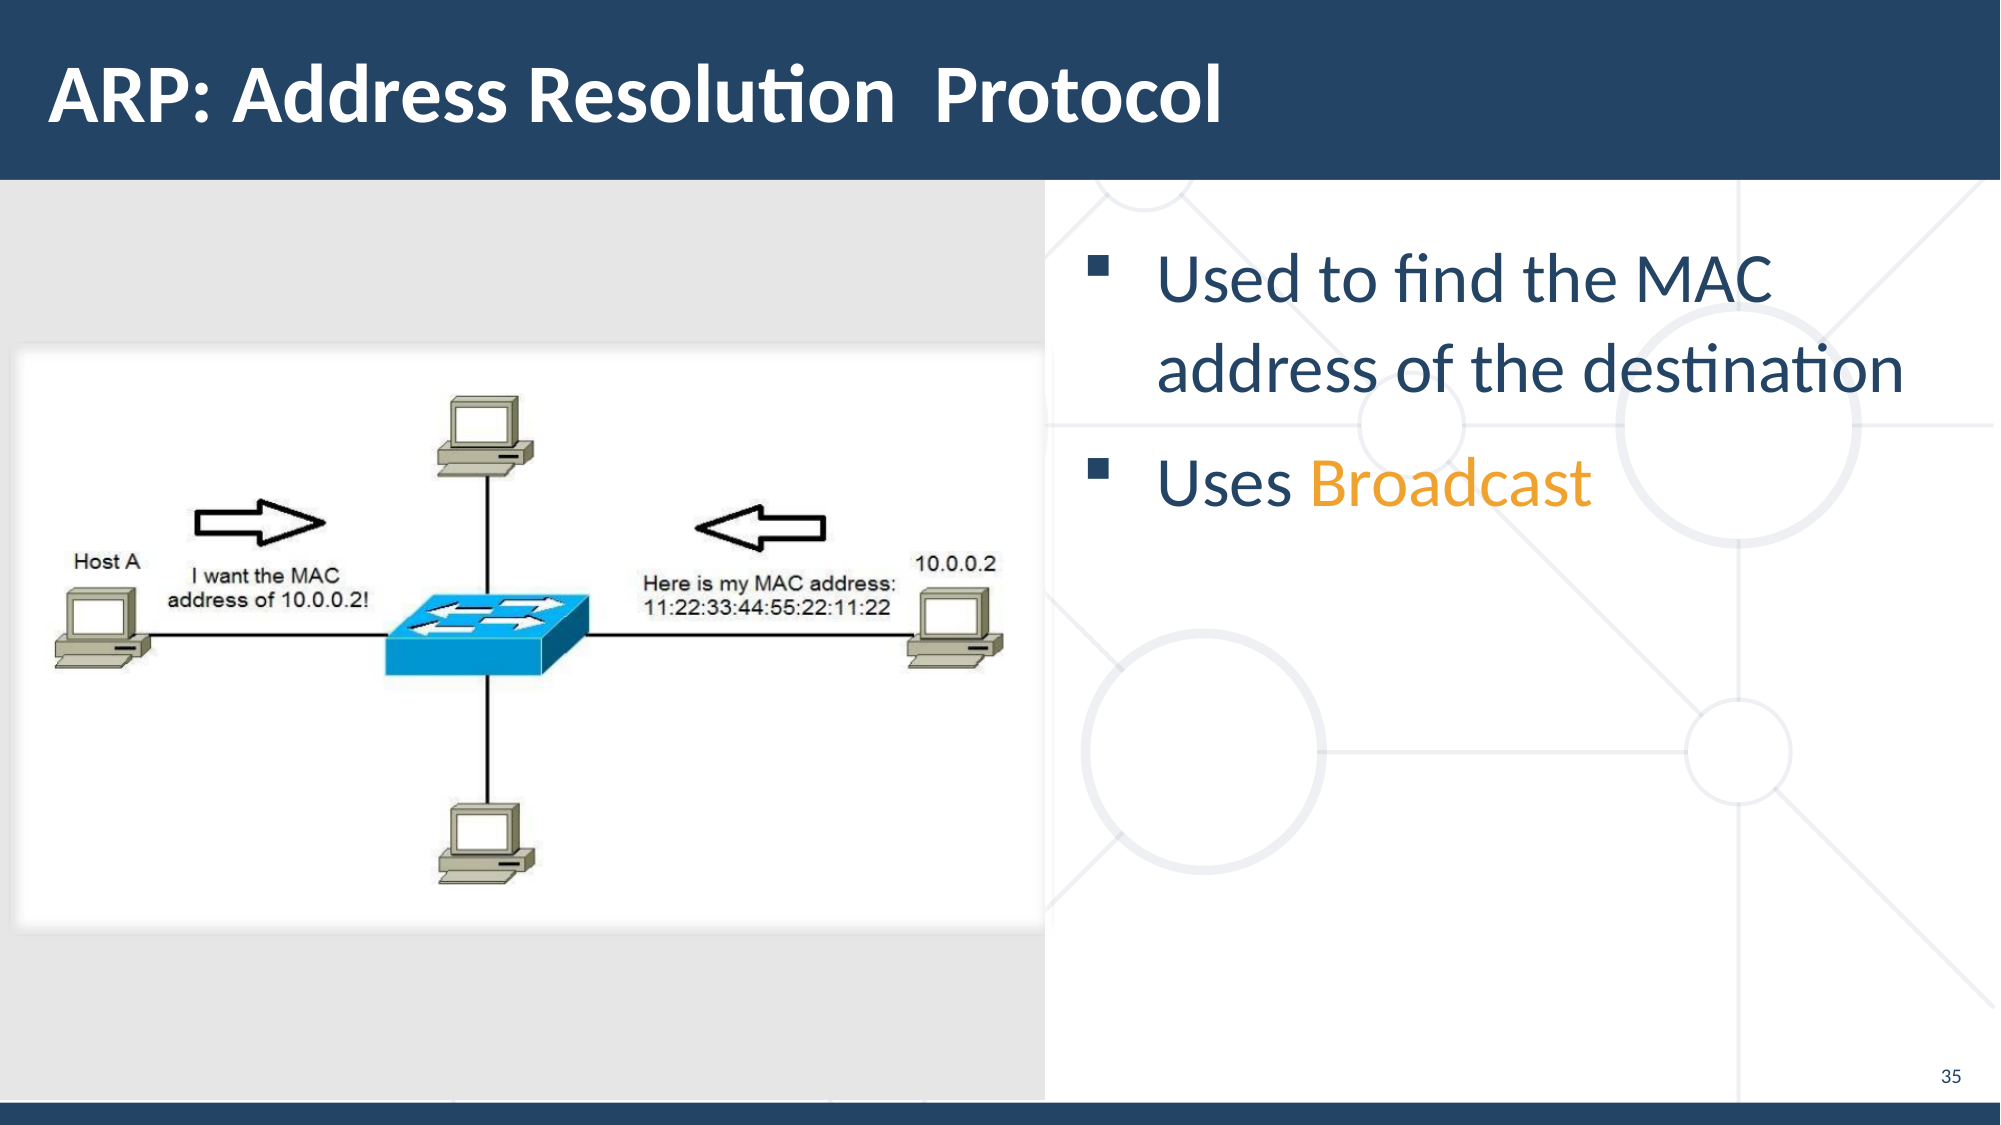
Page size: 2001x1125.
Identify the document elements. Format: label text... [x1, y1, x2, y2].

list Used to find the MAC address of the destination Uses Broadcast [1064, 222, 1968, 1047]
picture [0, 179, 1056, 1101]
title ARP: Address Resolution Protocol [31, 16, 1591, 162]
slide_number 35 [1897, 1049, 1968, 1101]
